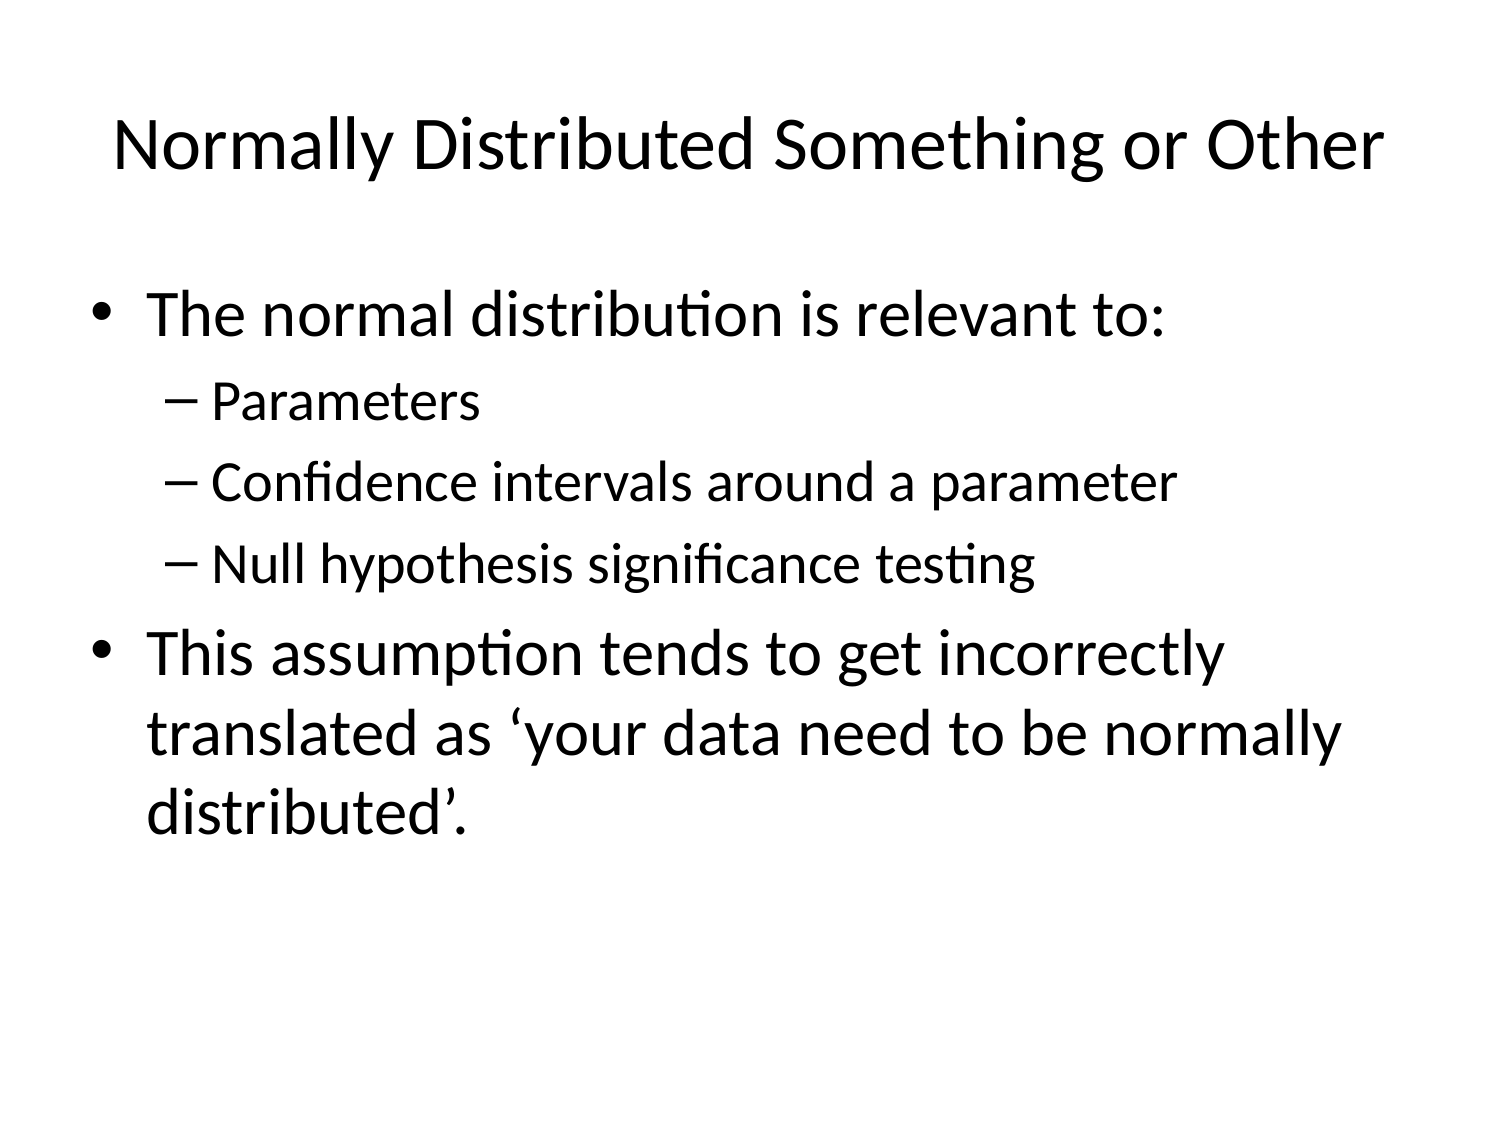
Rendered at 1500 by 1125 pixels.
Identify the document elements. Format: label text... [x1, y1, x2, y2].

list The normal distribution is relevant to: Parameters Confidence intervals around a parameter Null hypothesis significance testing This assumption tends to get incorrectly translated as ‘your data need to be normally distributed’. [75, 262, 1425, 1005]
title Normally Distributed Something or Other [75, 45, 1425, 233]
